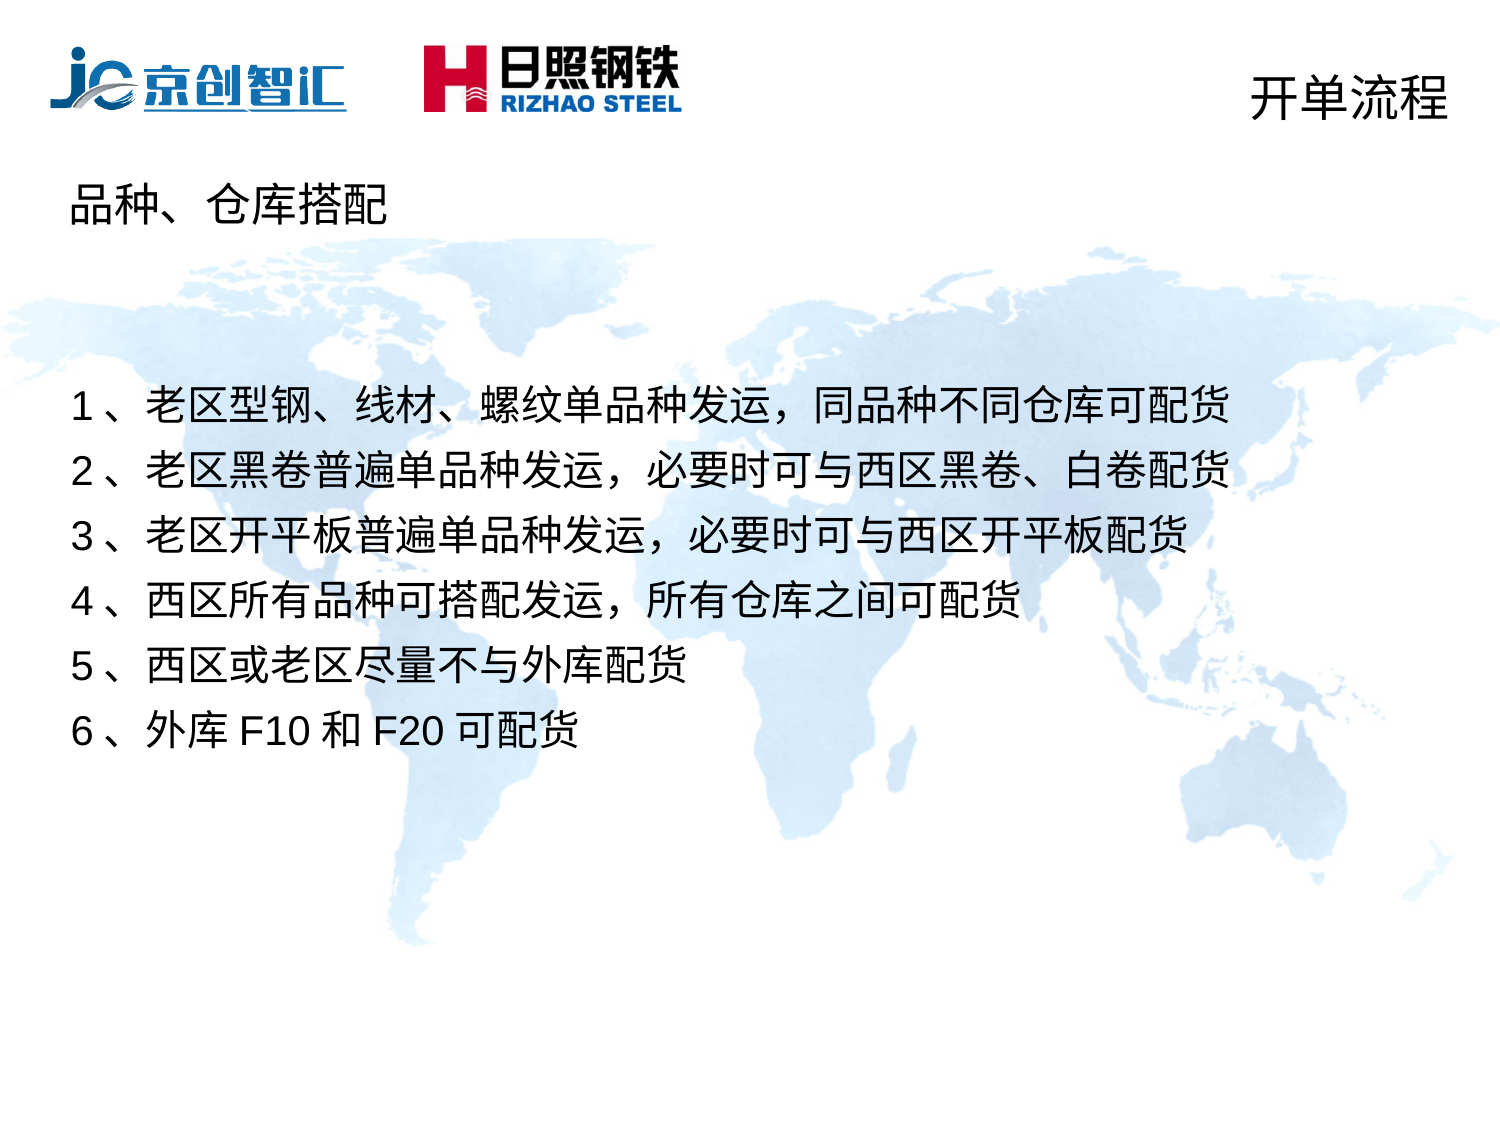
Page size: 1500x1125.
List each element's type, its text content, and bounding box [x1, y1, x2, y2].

text_box 1、老区型钢、线材、螺纹单品种发运，同品种不同仓库可配货 2、老区黑卷普遍单品种发运，必要时可与西区黑卷、白卷配货 3、老区开平板普遍单品种发运，必要时可与西区开平板配货 4、西区所有品种可搭配发运，所有仓库之间可配货 5、西区或老区尽量不与外库配货 6、外库F10和F20可配货 [55, 356, 1400, 762]
text_box 品种、仓库搭配 [53, 152, 612, 239]
text_box 开单流程 [751, 40, 1464, 134]
picture [0, 0, 1500, 1125]
